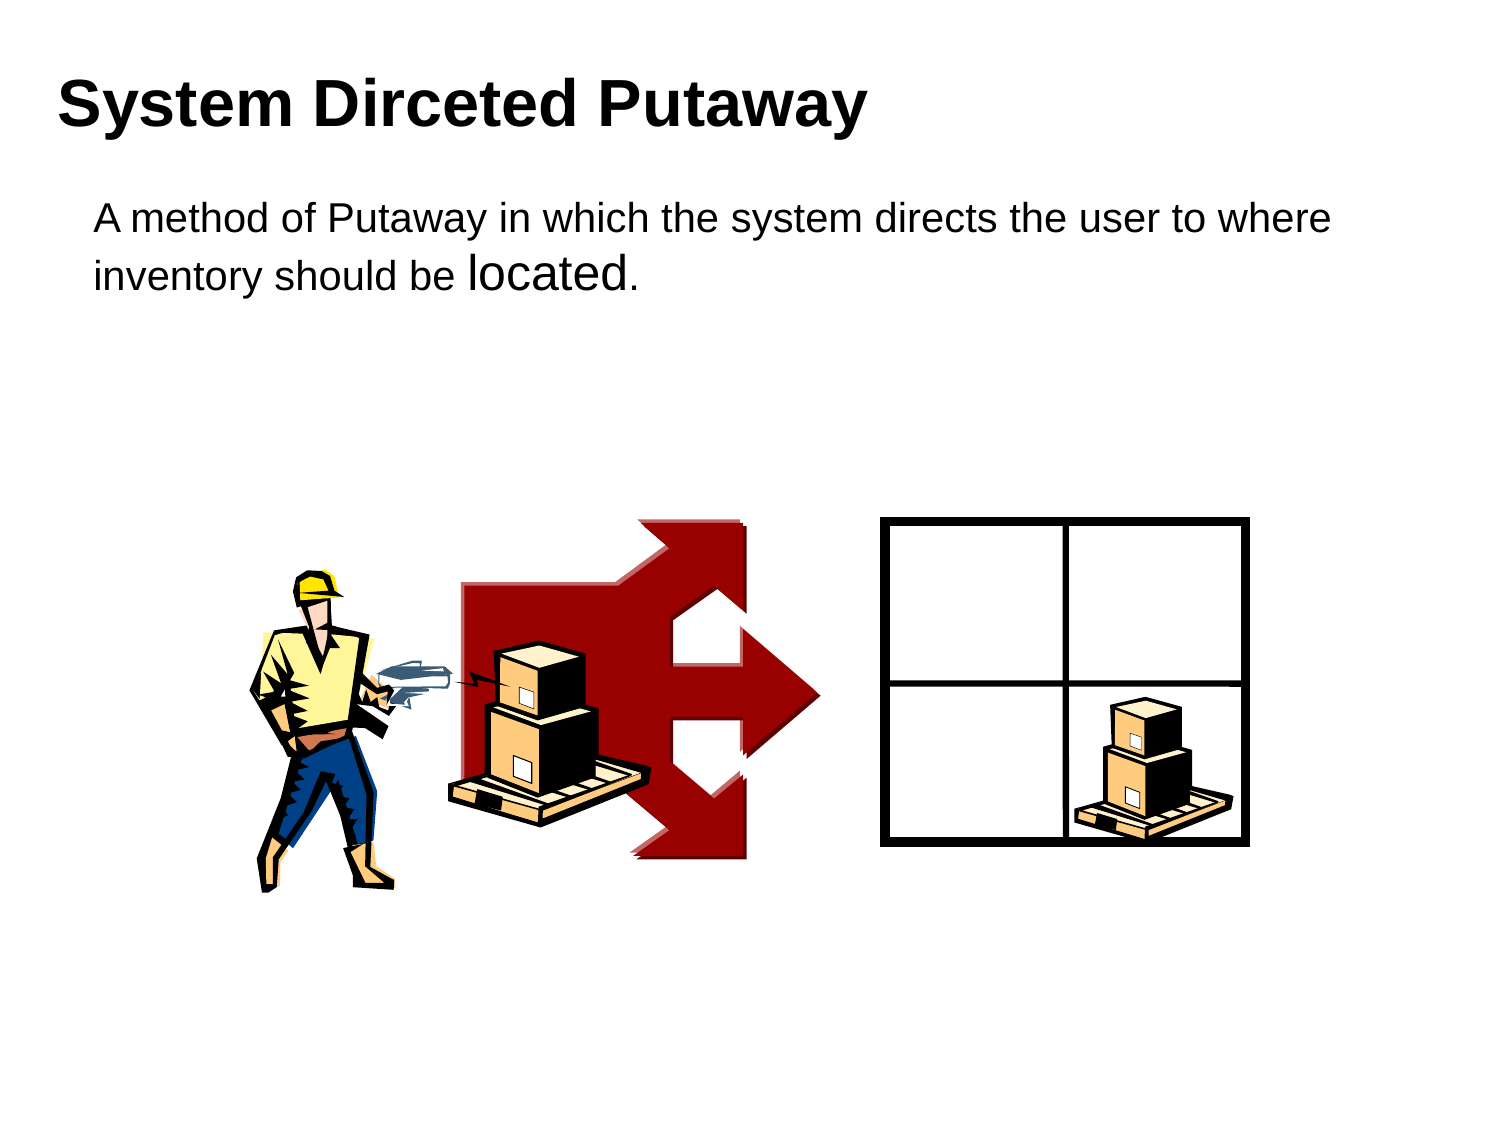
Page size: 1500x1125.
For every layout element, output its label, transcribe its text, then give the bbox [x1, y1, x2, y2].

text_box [249, 519, 1247, 893]
list A method of Putaway in which the system directs the user to where inventory should be located. [78, 183, 1441, 926]
title System Dirceted Putaway [42, 51, 1500, 153]
